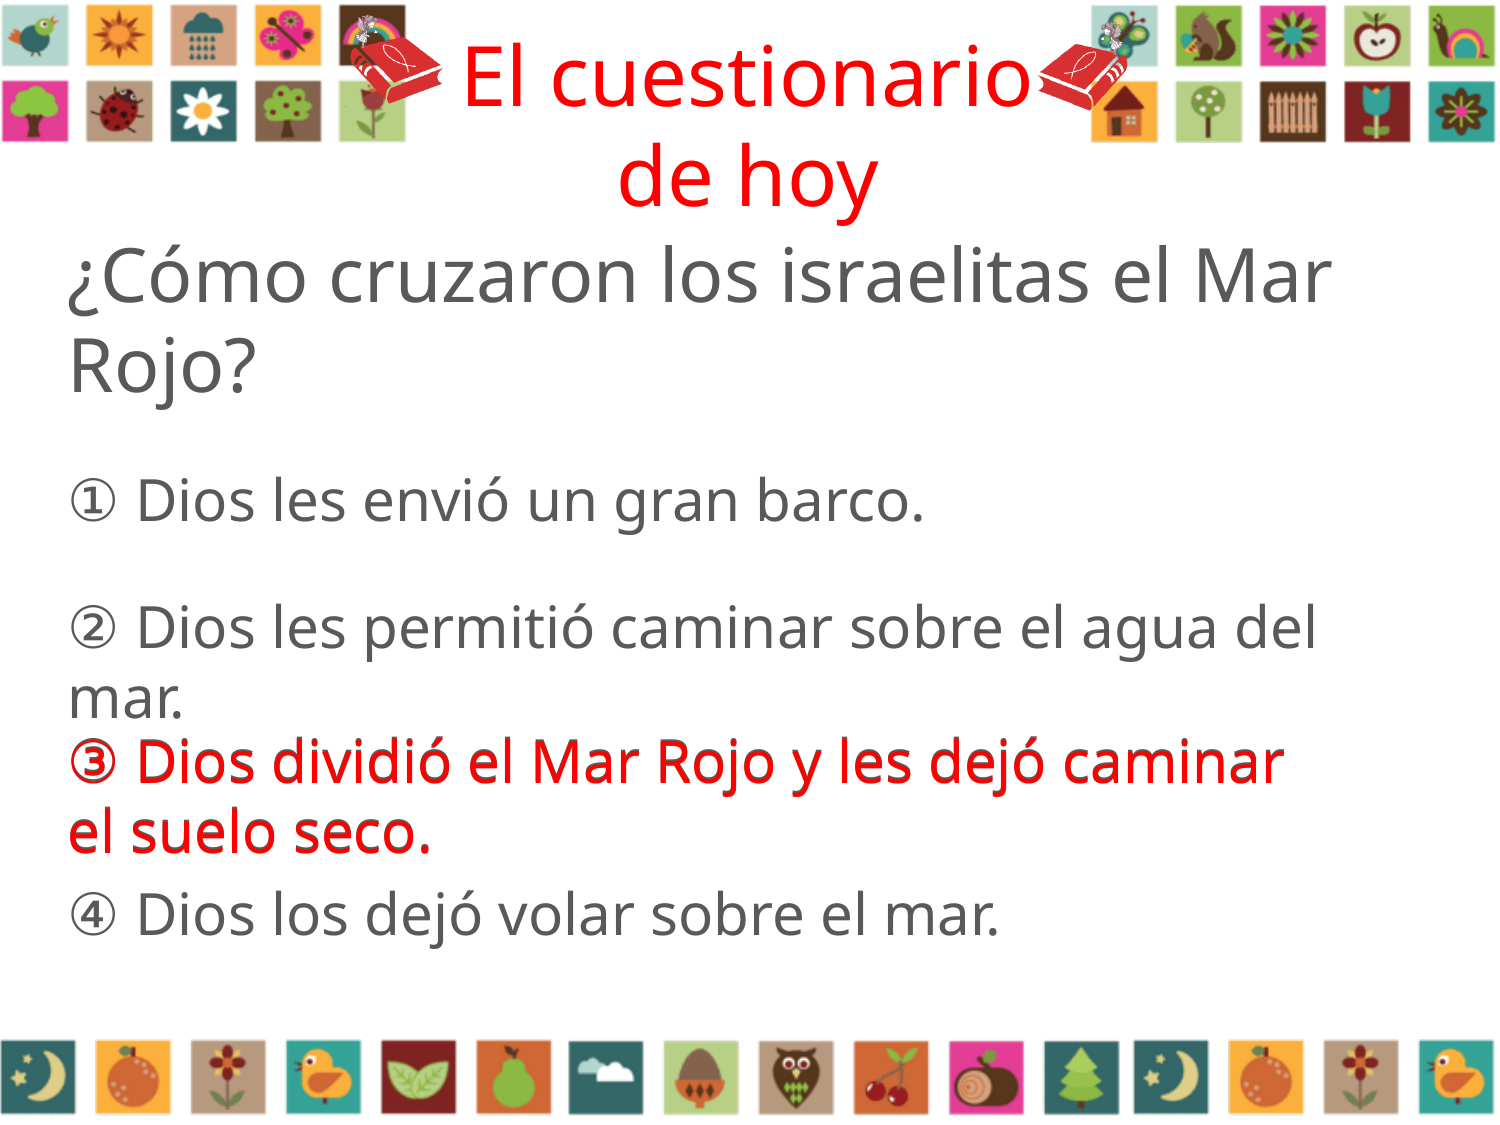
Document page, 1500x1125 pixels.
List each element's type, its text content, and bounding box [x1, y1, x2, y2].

picture [1005, 3, 1500, 150]
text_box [0, 1028, 1500, 1118]
text_box El cuestionario de hoy [414, 16, 1080, 219]
text_box ¿Cómo cruzaron los israelitas el Mar Rojo? [53, 219, 1436, 415]
picture [0, 0, 475, 150]
text_box ③ Dios dividió el Mar Rojo y les dejó caminar el suelo seco. [53, 717, 1483, 873]
text_box ② Dios les permitió caminar sobre el agua del mar. [53, 582, 1436, 715]
text_box ① Dios les envió un gran barco. [53, 456, 1436, 541]
text_box ④ Dios los dejó volar sobre el mar. [53, 873, 1483, 955]
